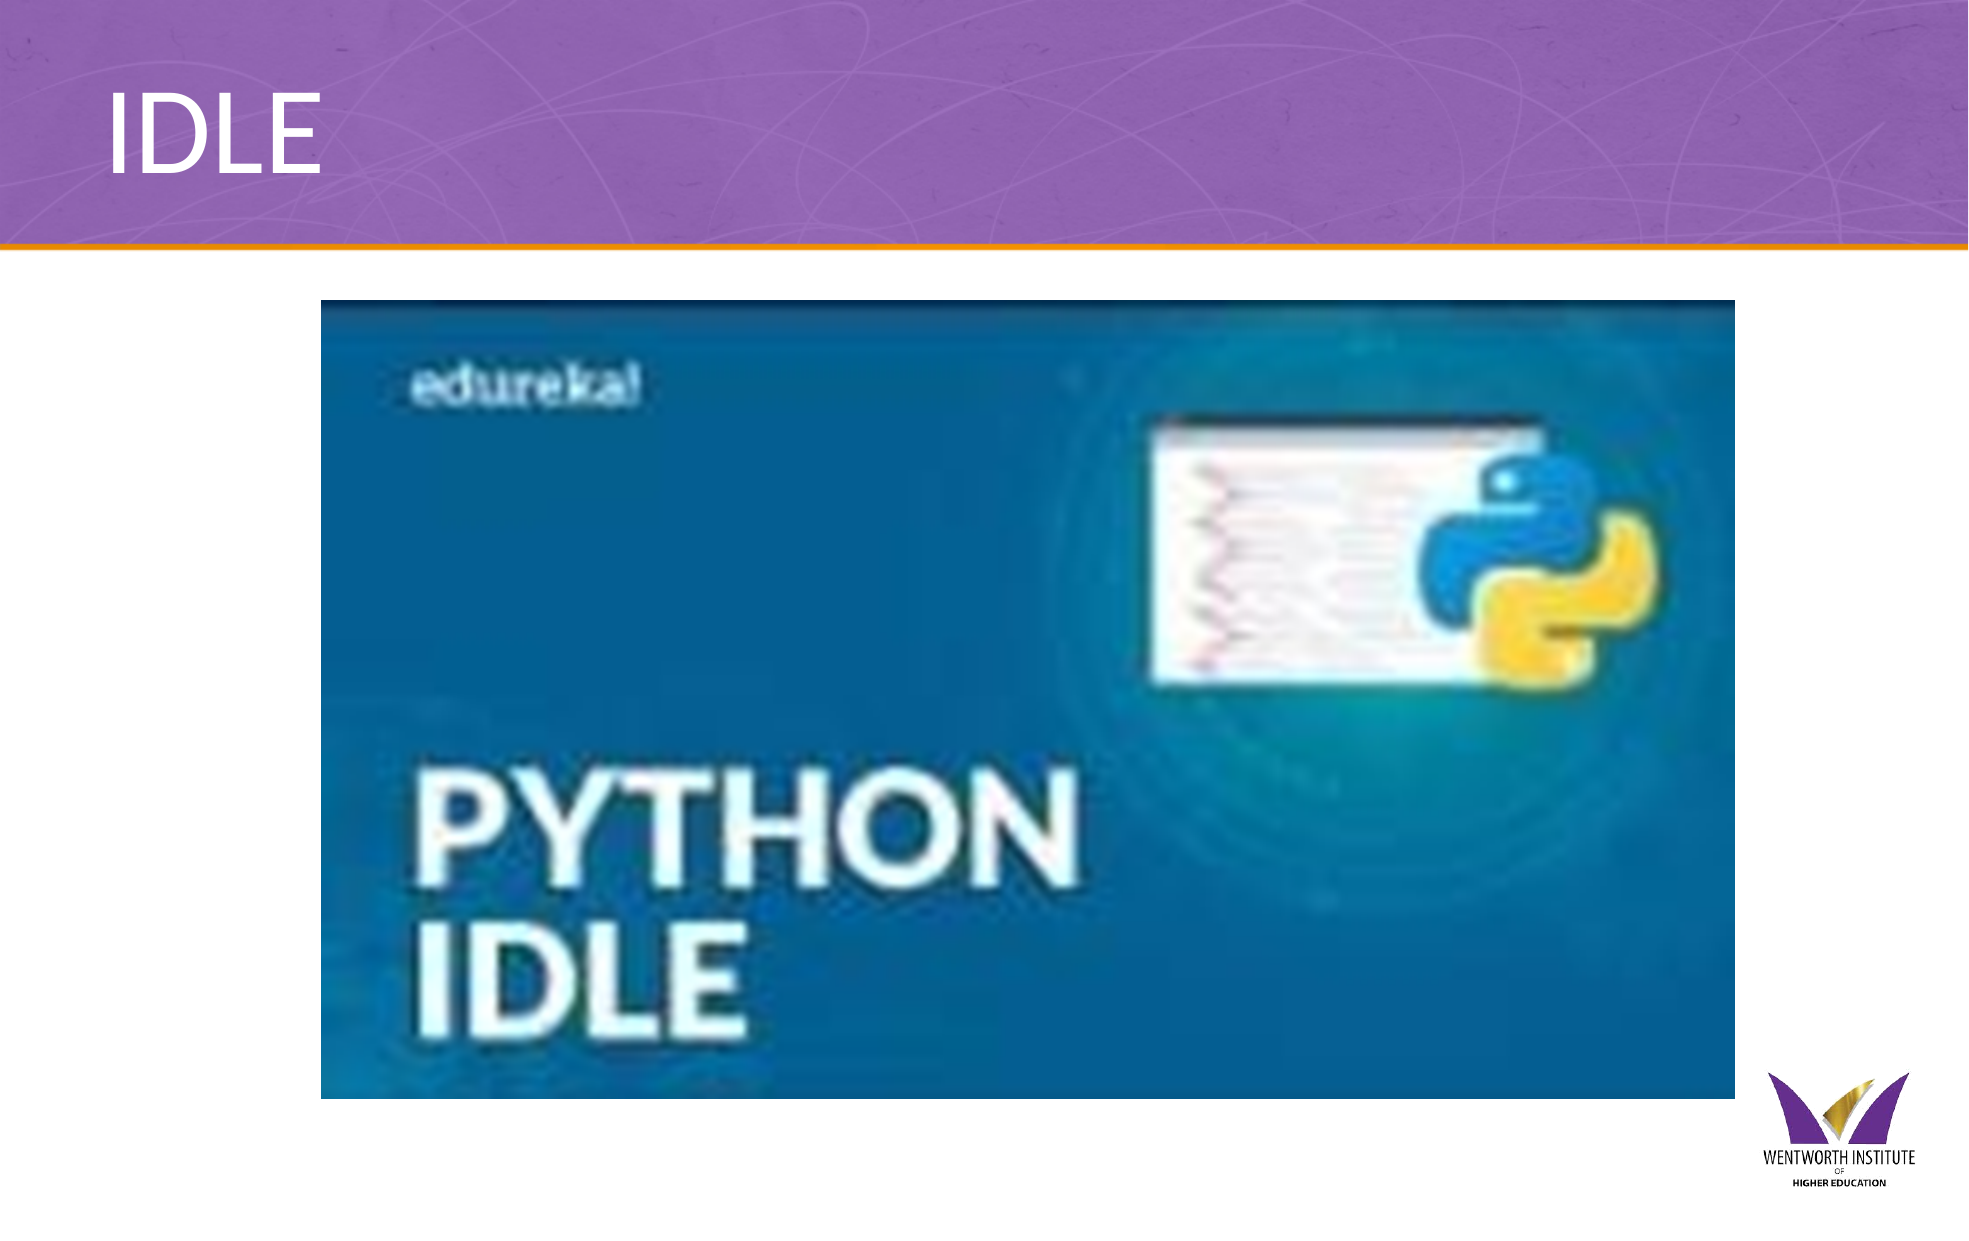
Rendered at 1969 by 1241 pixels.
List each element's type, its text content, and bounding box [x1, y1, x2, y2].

title IDLE [88, 29, 1861, 237]
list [321, 300, 1735, 1099]
picture [0, 0, 1969, 1241]
